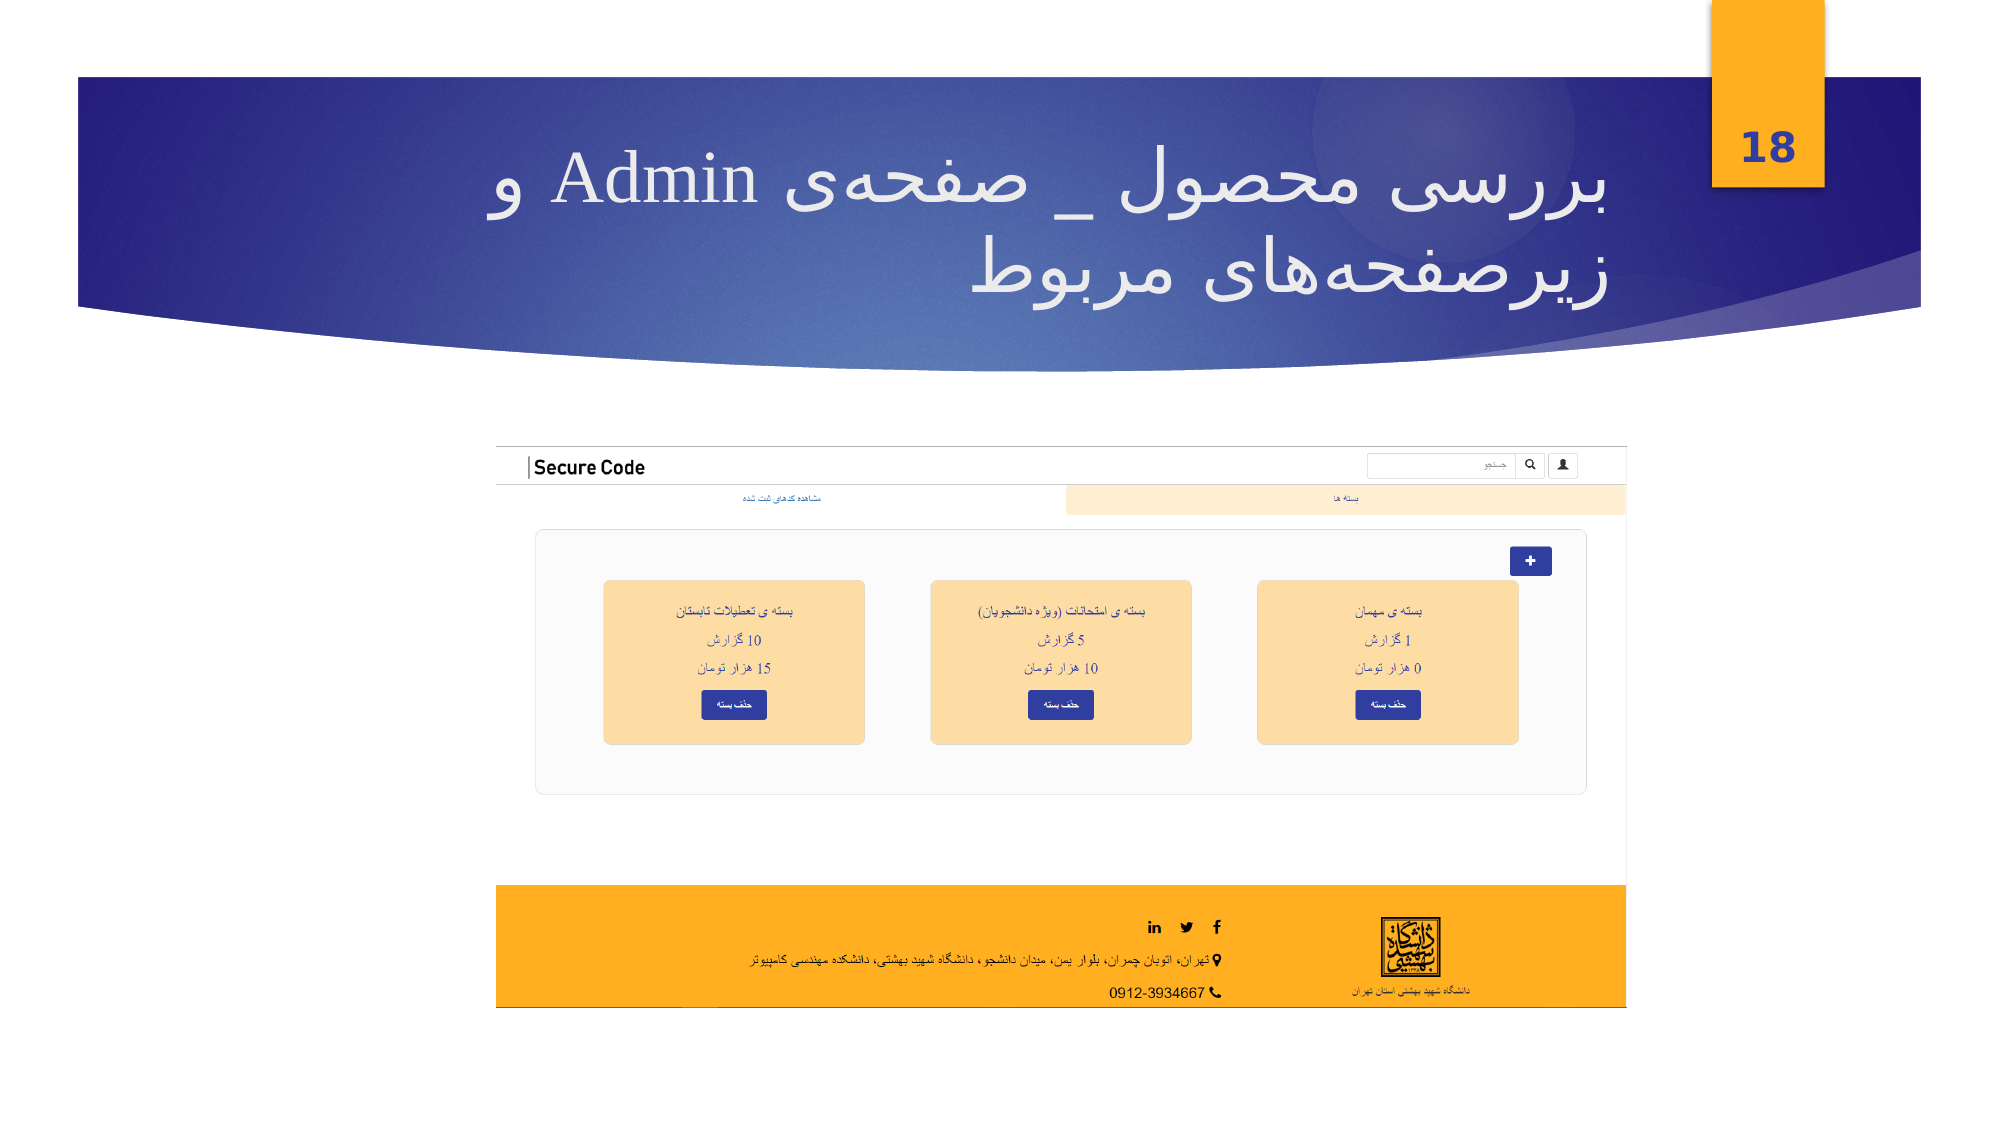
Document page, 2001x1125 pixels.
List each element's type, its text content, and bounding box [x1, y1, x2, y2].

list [496, 446, 1627, 1008]
title بررسی محصول _ صفحه‌ی Admin و زیرصفحه‌های مربوط [189, 159, 1627, 276]
text_box 18 [1712, 113, 1825, 179]
